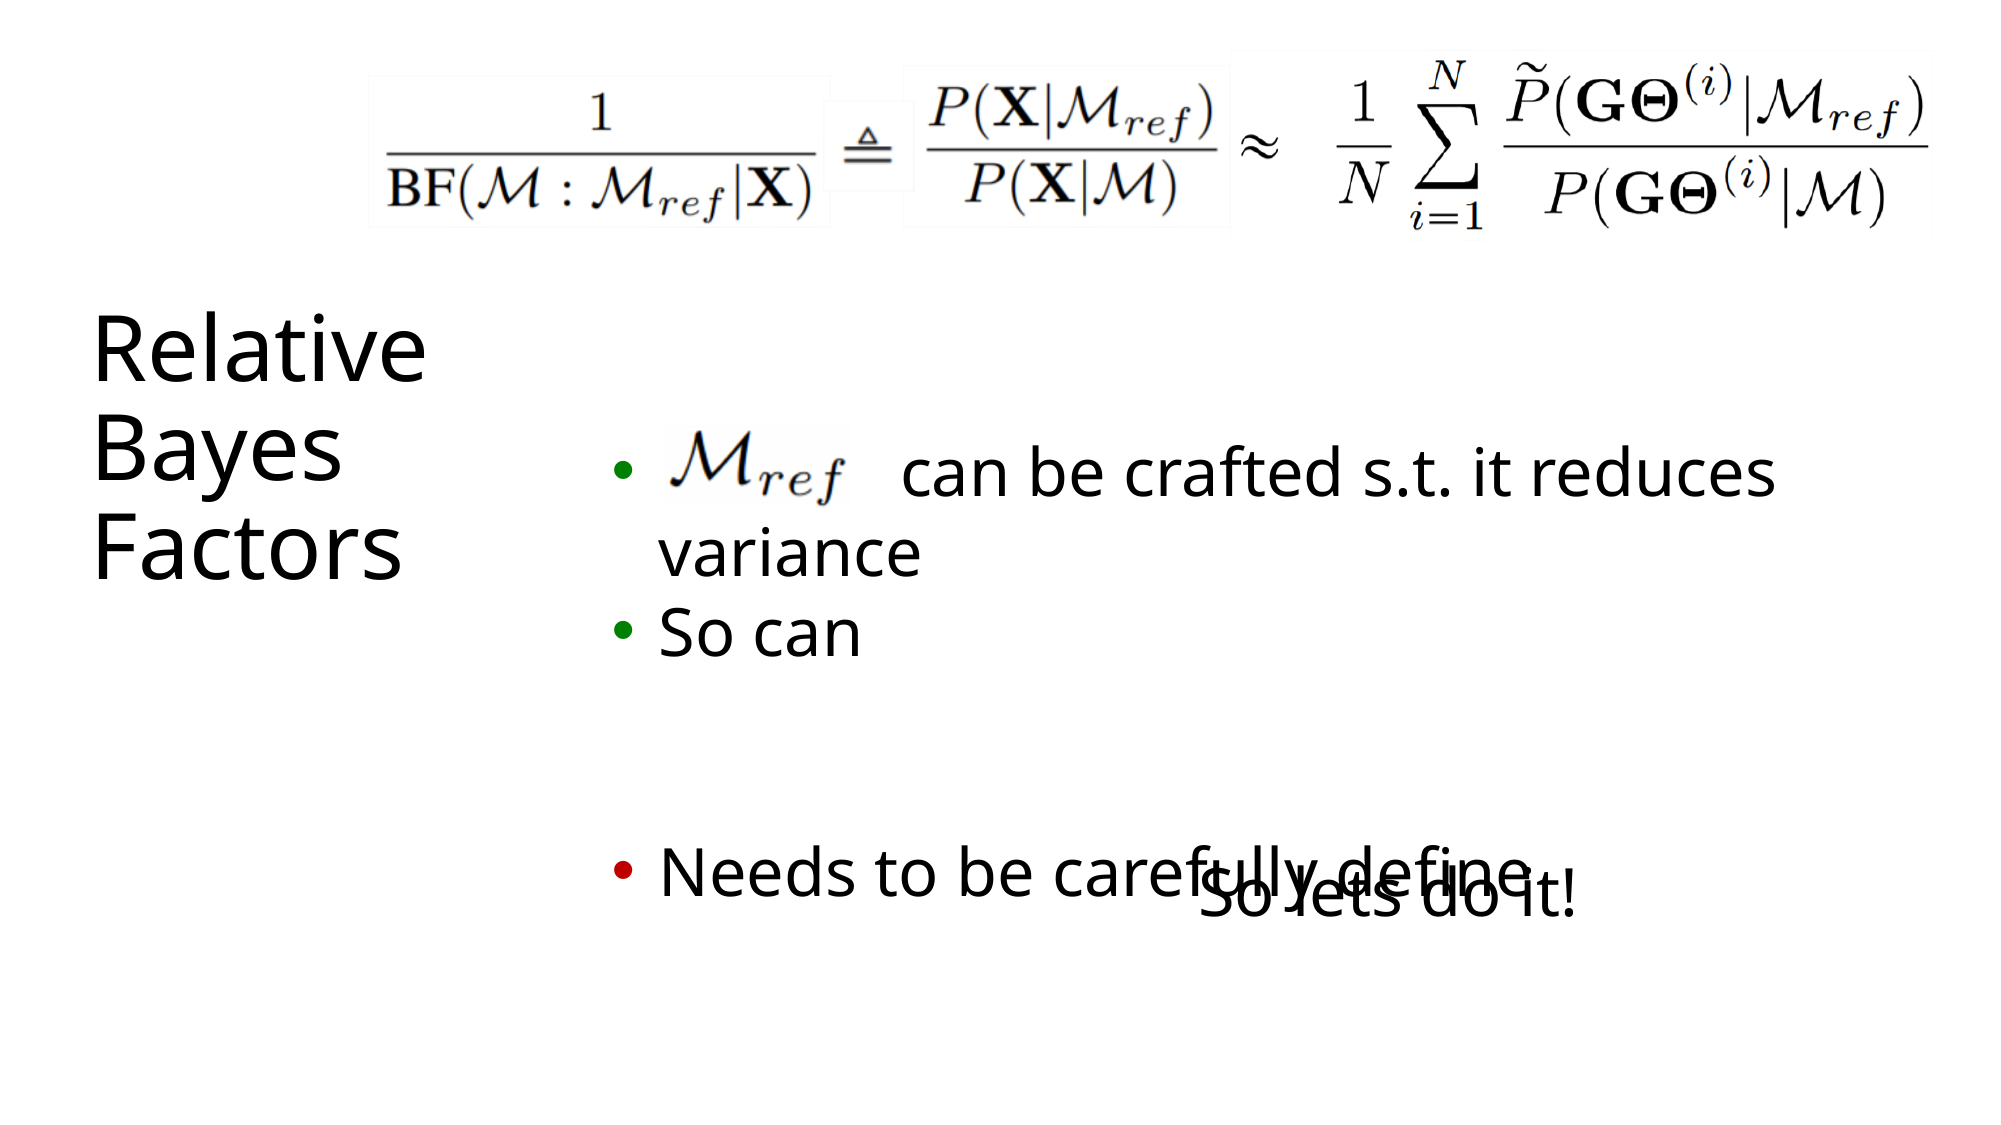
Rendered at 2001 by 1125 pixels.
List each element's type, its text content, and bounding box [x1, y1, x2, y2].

picture [666, 426, 850, 508]
picture [368, 50, 1933, 241]
text_box So lets do it! [1183, 842, 1655, 983]
text_box [711, 796, 1578, 1011]
title Relative Bayes Factors [75, 14, 1801, 887]
